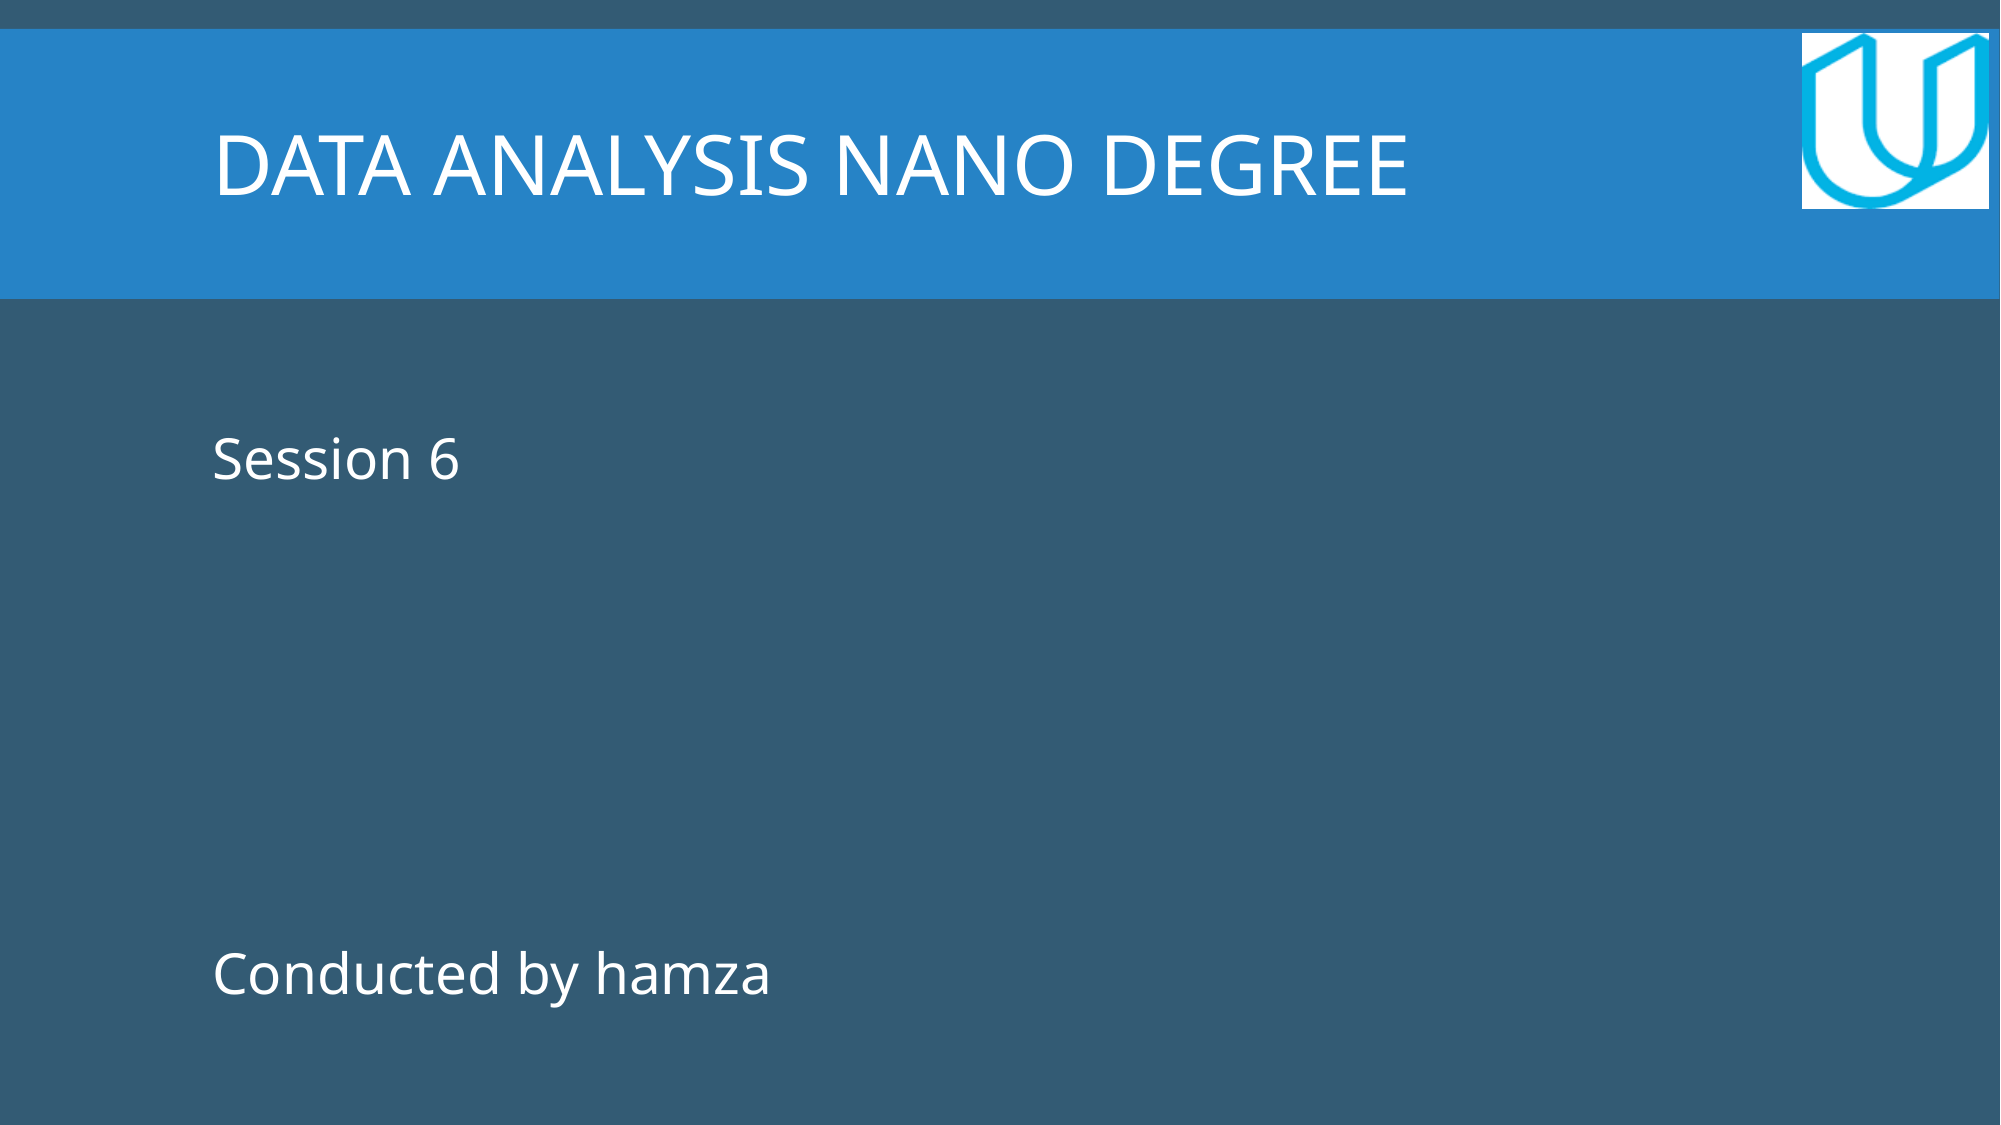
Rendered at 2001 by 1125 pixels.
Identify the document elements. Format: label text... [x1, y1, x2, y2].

picture [1876, 124, 1989, 209]
picture [1802, 33, 1989, 167]
list Session 6 Conducted by hamza [197, 329, 1803, 1020]
title Data analysis nano degree [197, 46, 1803, 295]
picture [1933, 47, 1974, 167]
picture [1803, 159, 1866, 209]
picture [1816, 47, 1912, 197]
